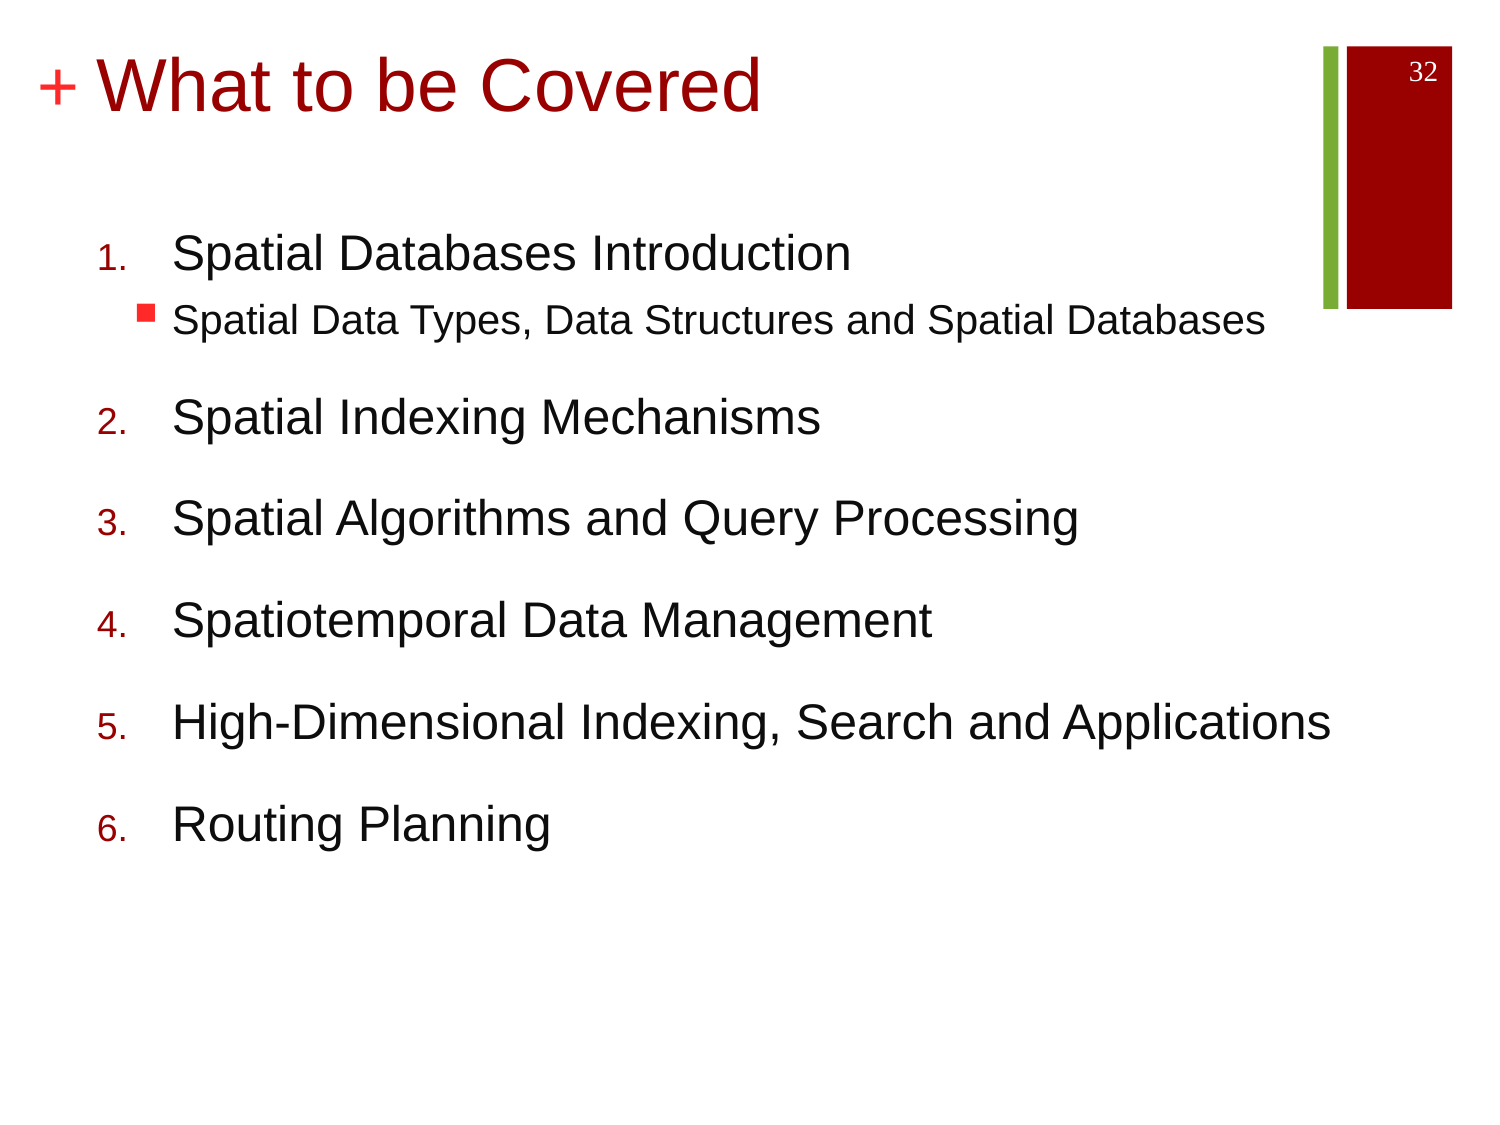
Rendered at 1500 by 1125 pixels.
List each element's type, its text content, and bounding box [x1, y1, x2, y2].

slide_number 32 [1362, 39, 1454, 100]
list Spatial Databases Introduction Spatial Data Types, Data Structures and Spatial Databases Spatial Indexing Mechanisms Spatial Algorithms and Query Processing Spatiotemporal Data Management High-Dimensional Indexing, Search and Applications Routing Planning [81, 212, 1483, 1025]
title What to be Covered [81, 29, 1322, 212]
